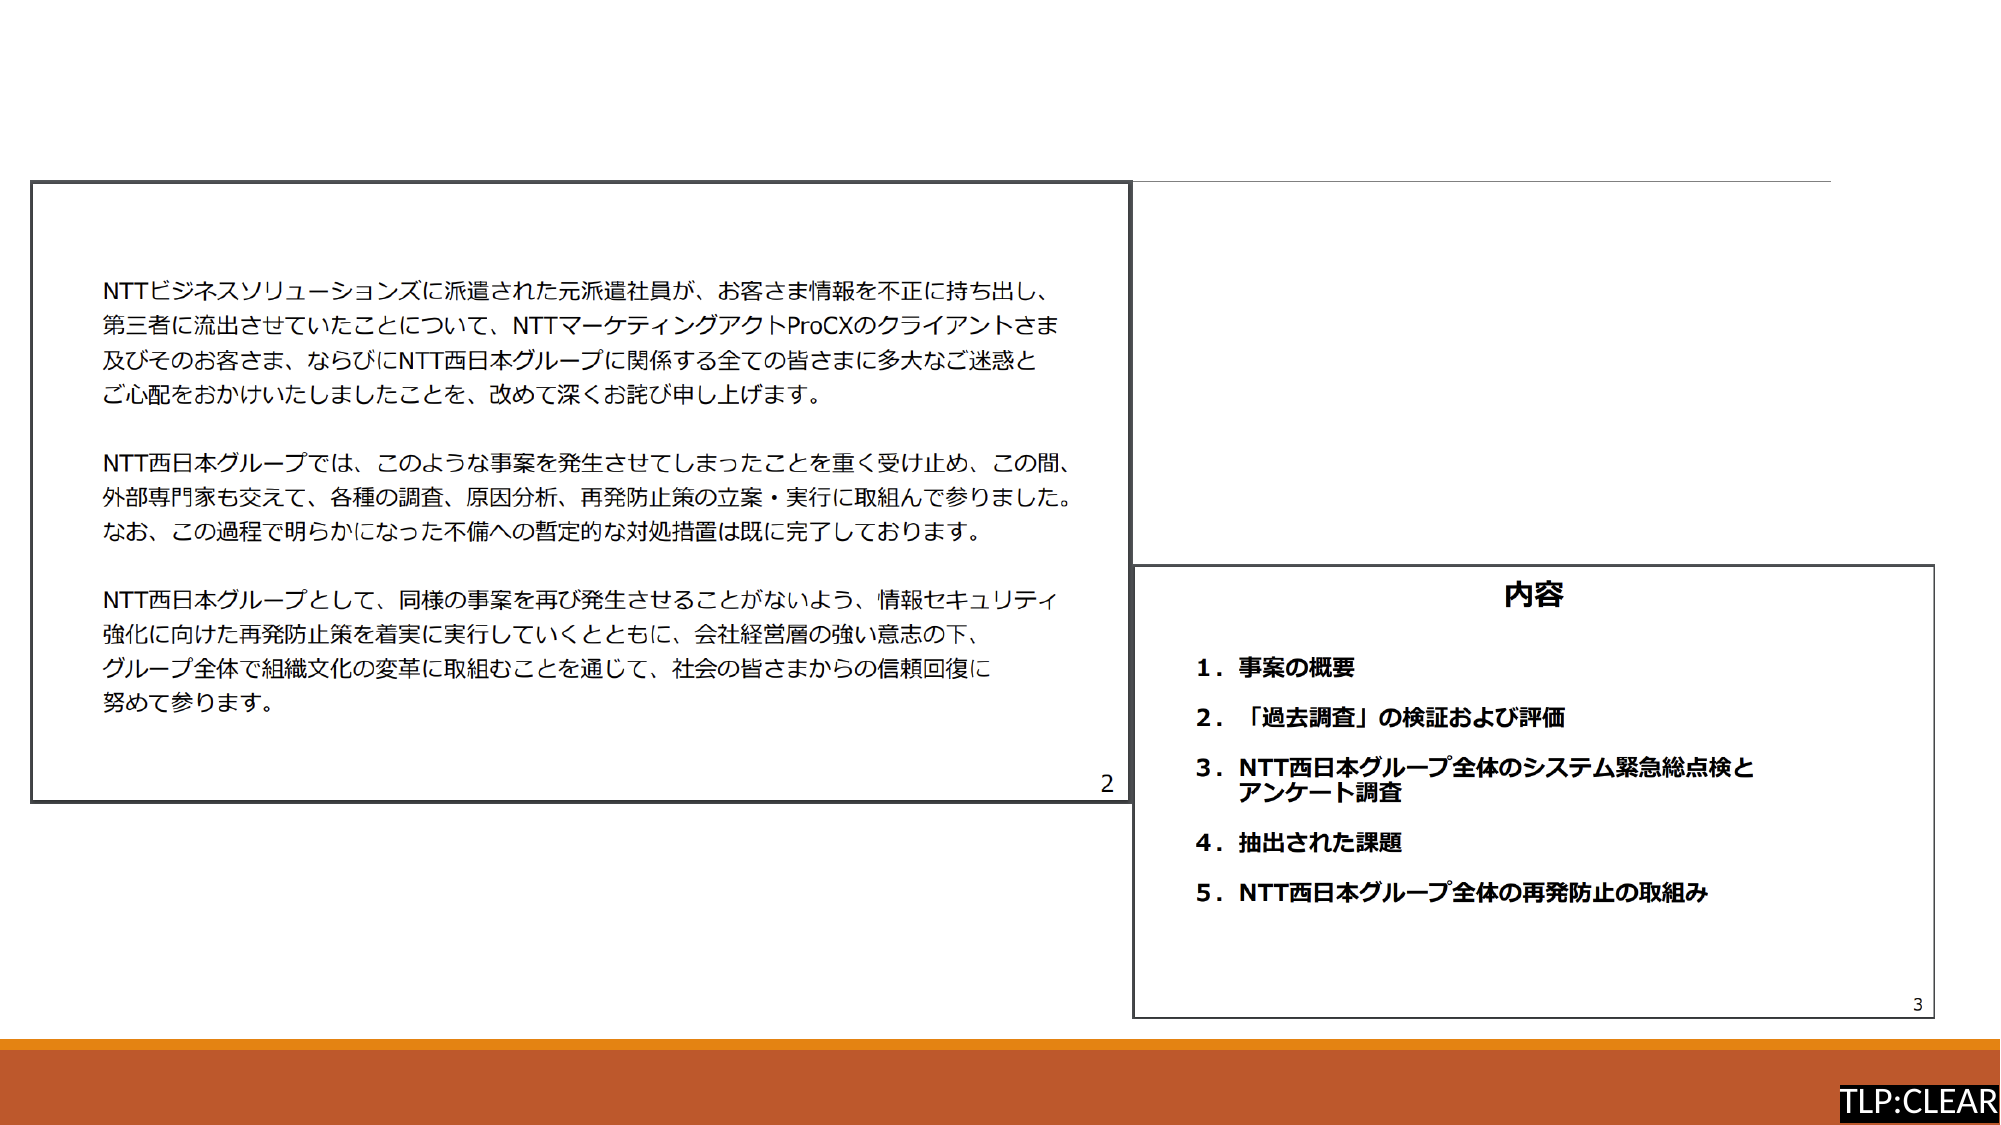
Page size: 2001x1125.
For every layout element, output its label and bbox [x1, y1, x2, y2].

picture [29, 179, 1935, 1019]
